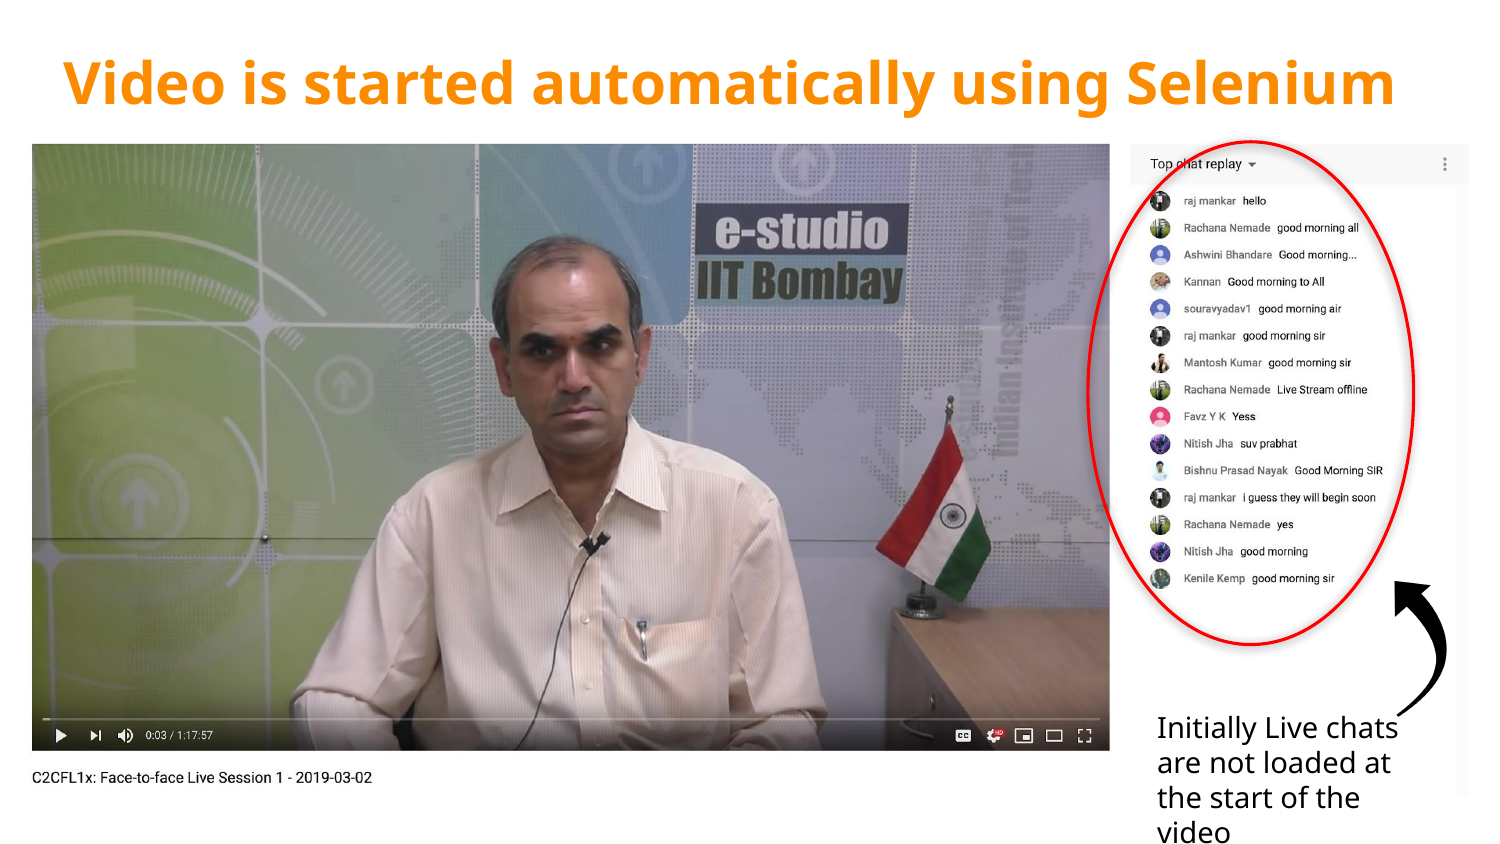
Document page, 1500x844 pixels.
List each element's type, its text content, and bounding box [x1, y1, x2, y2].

text_box Initially Live chats are not loaded at the start of the video [1142, 805, 1441, 826]
picture [24, 137, 1483, 796]
title Video is started automatically using Selenium [48, 30, 1452, 124]
